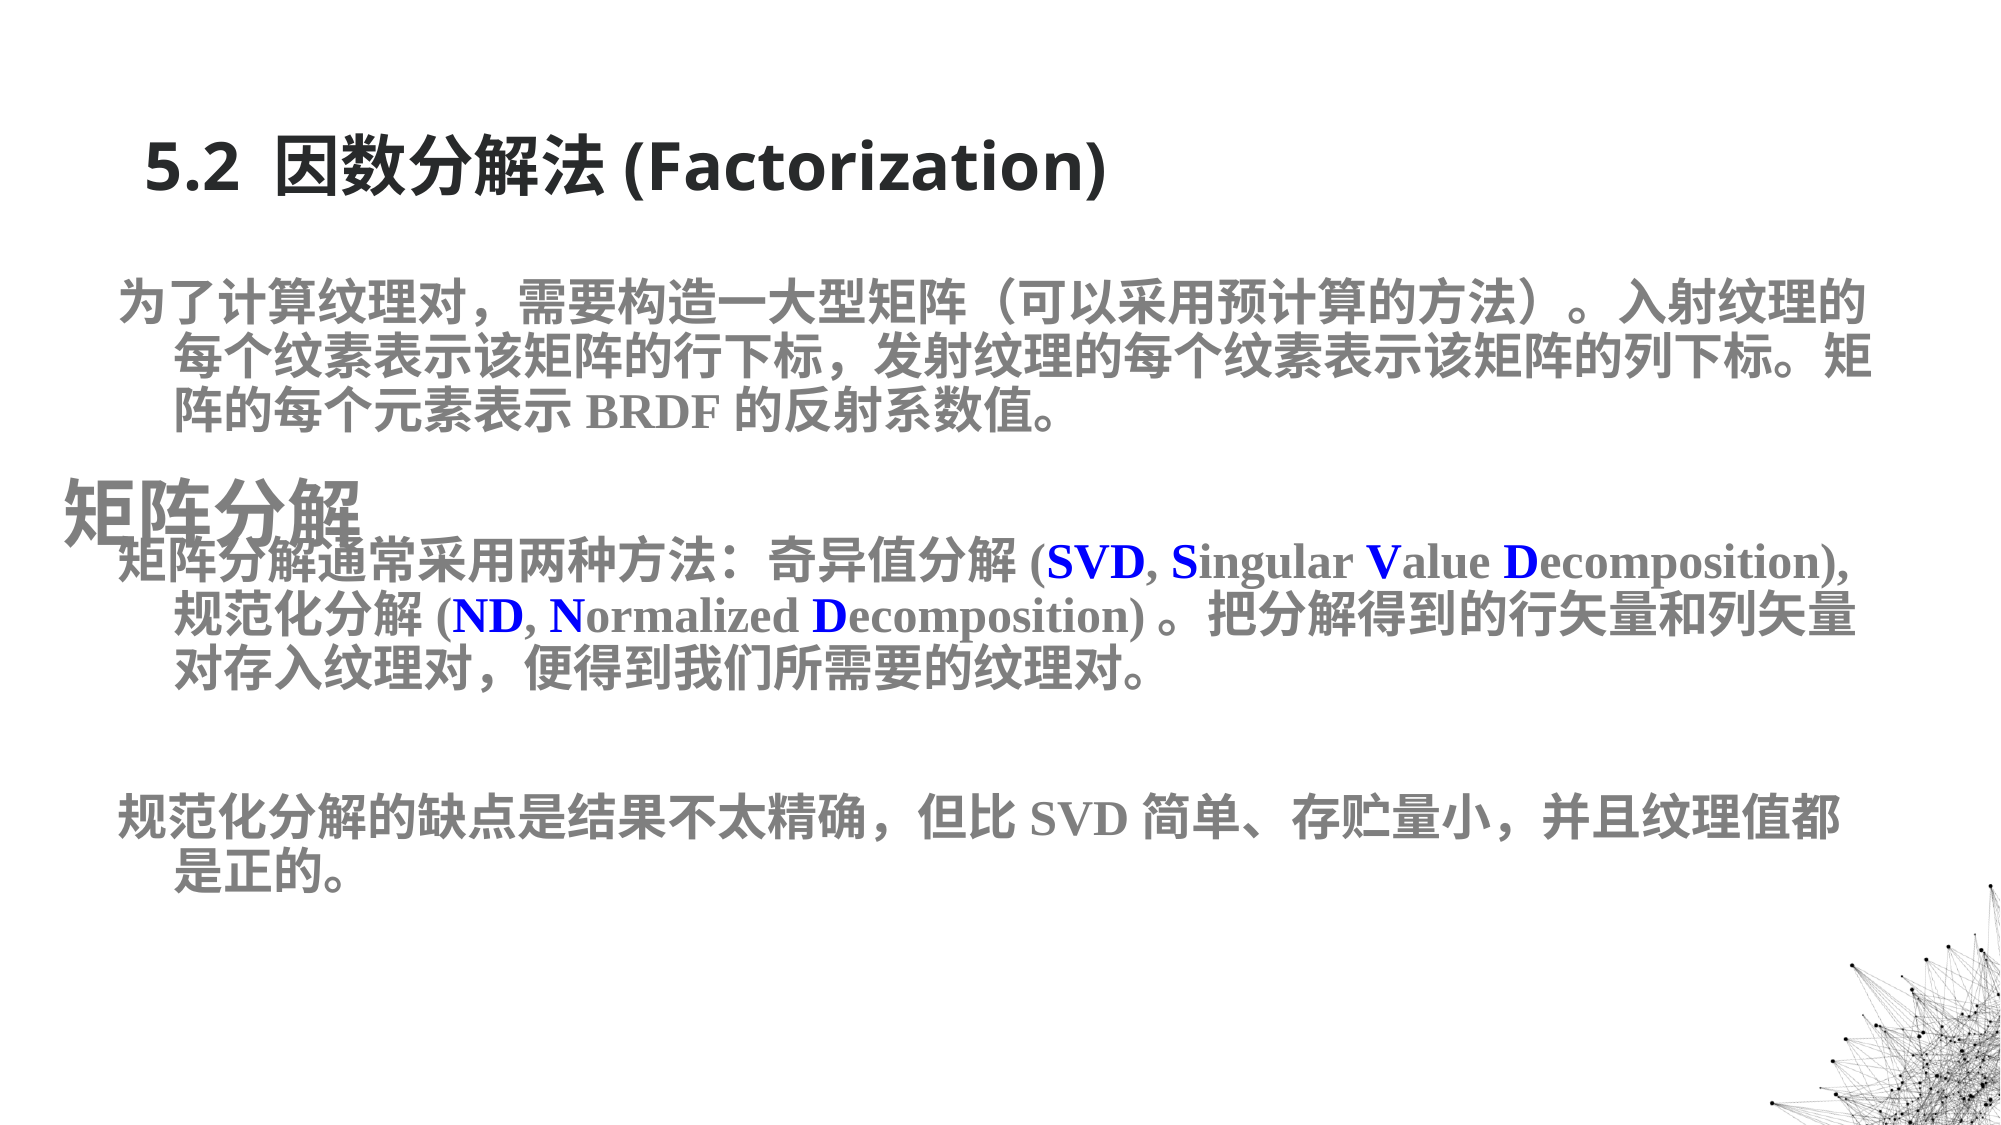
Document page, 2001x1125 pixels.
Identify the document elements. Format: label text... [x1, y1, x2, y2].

picture [1700, 882, 2001, 1125]
text_box 5.2 因数分解法(Factorization) [137, 59, 1863, 278]
list 为了计算纹理对，需要构造一大型矩阵（可以采用预计算的方法）。入射纹理的每个纹素表示该矩阵的行下标，发射纹理的每个纹素表示该矩阵的列下标。矩阵的每个元素表示BRDF的反射系数值。 矩阵分解通常采用两种方法：奇异值分解(SVD, Singular Value Decomposition), 规范化分解(ND, Normalized Decomposition)。把分解得到的行矢量和列矢量对存入纹理对，便得到我们所需要的纹理对。 规范化分解的缺点是结果不太精确，但比SVD简单、存贮量小，并且纹理值都是正的。 [101, 261, 1899, 1001]
title 矩阵分解 [54, 408, 101, 627]
